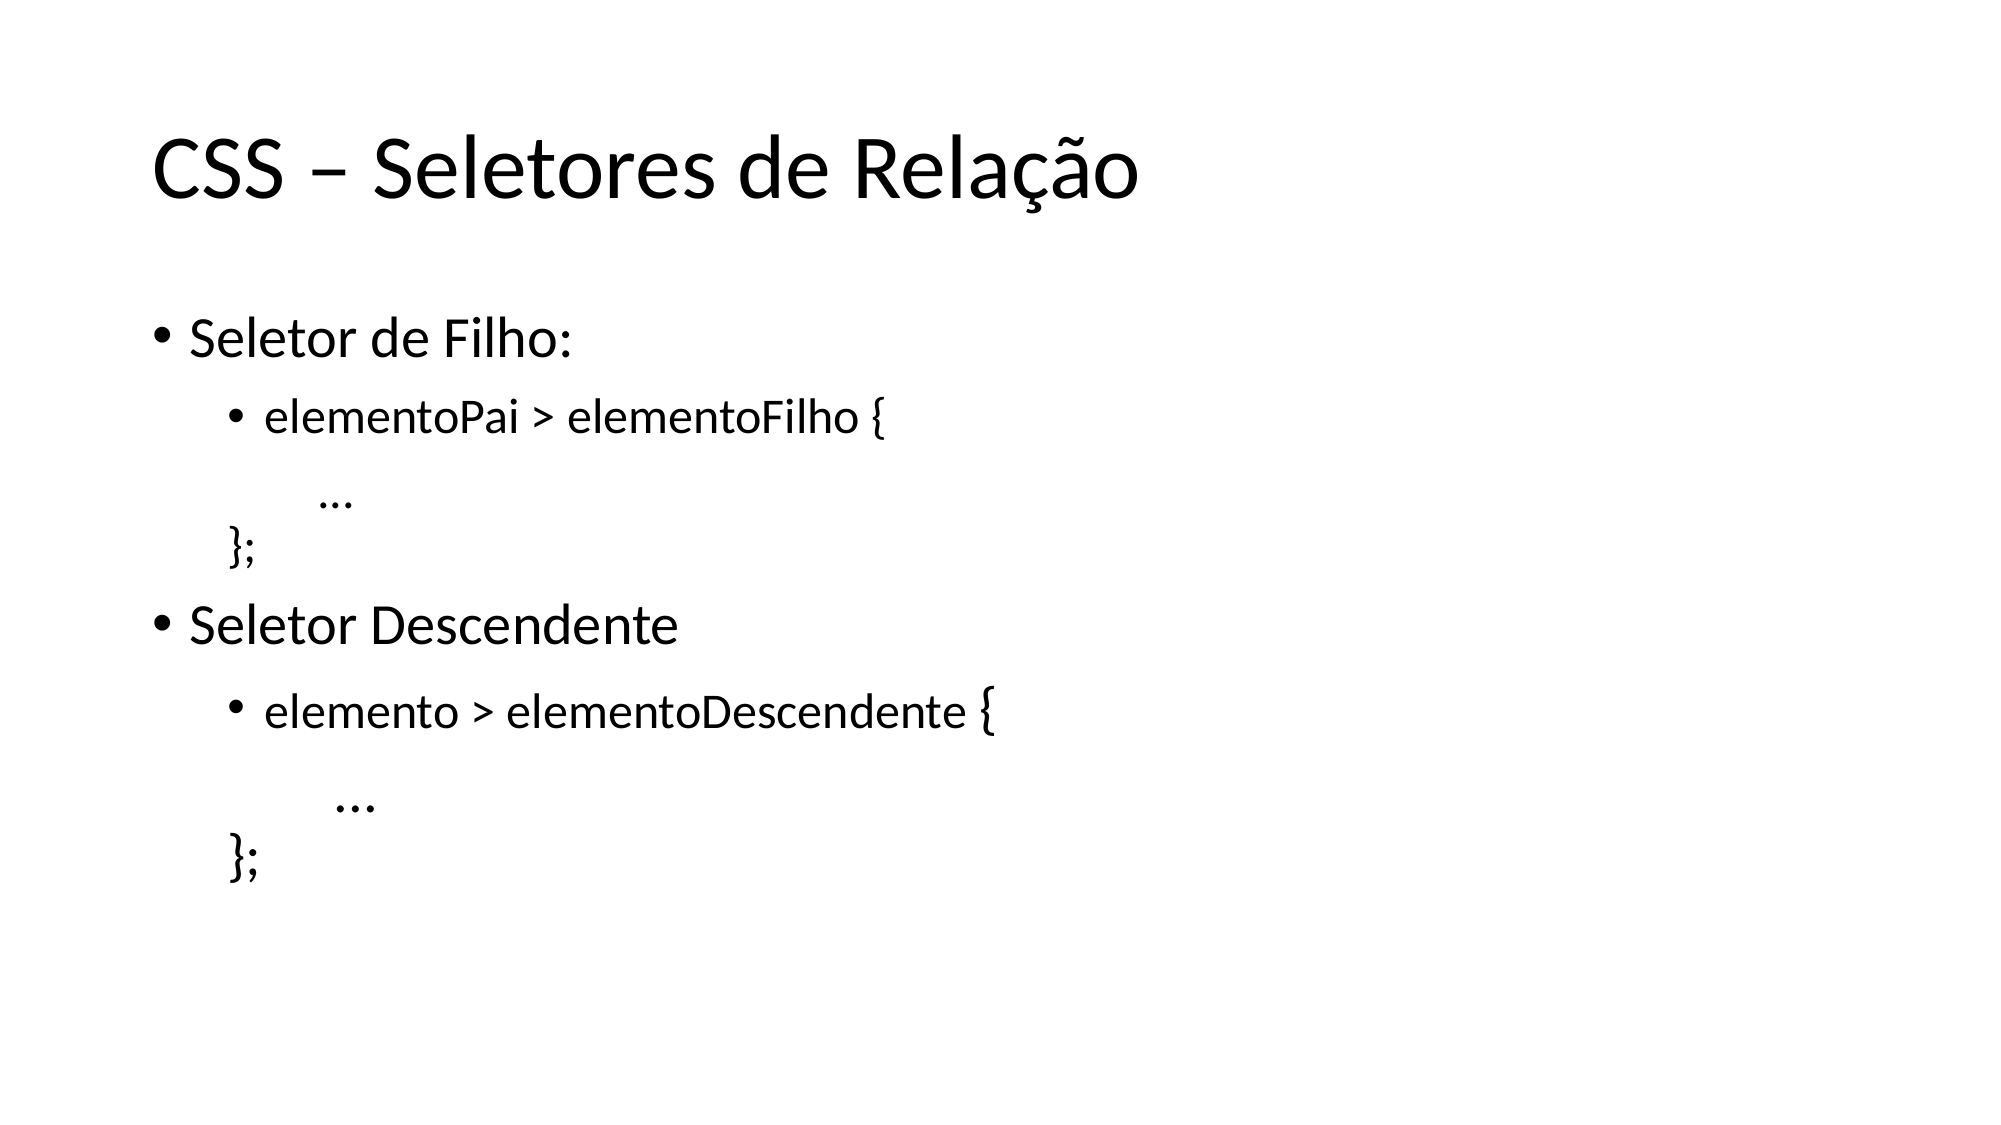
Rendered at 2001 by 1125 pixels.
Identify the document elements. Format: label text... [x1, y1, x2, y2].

list Seletor de Filho: elementoPai > elementoFilho { ... }; Seletor Descendente elemento > elementoDescendente { ... }; [137, 299, 1863, 1014]
title CSS – Seletores de Relação [137, 59, 1863, 278]
